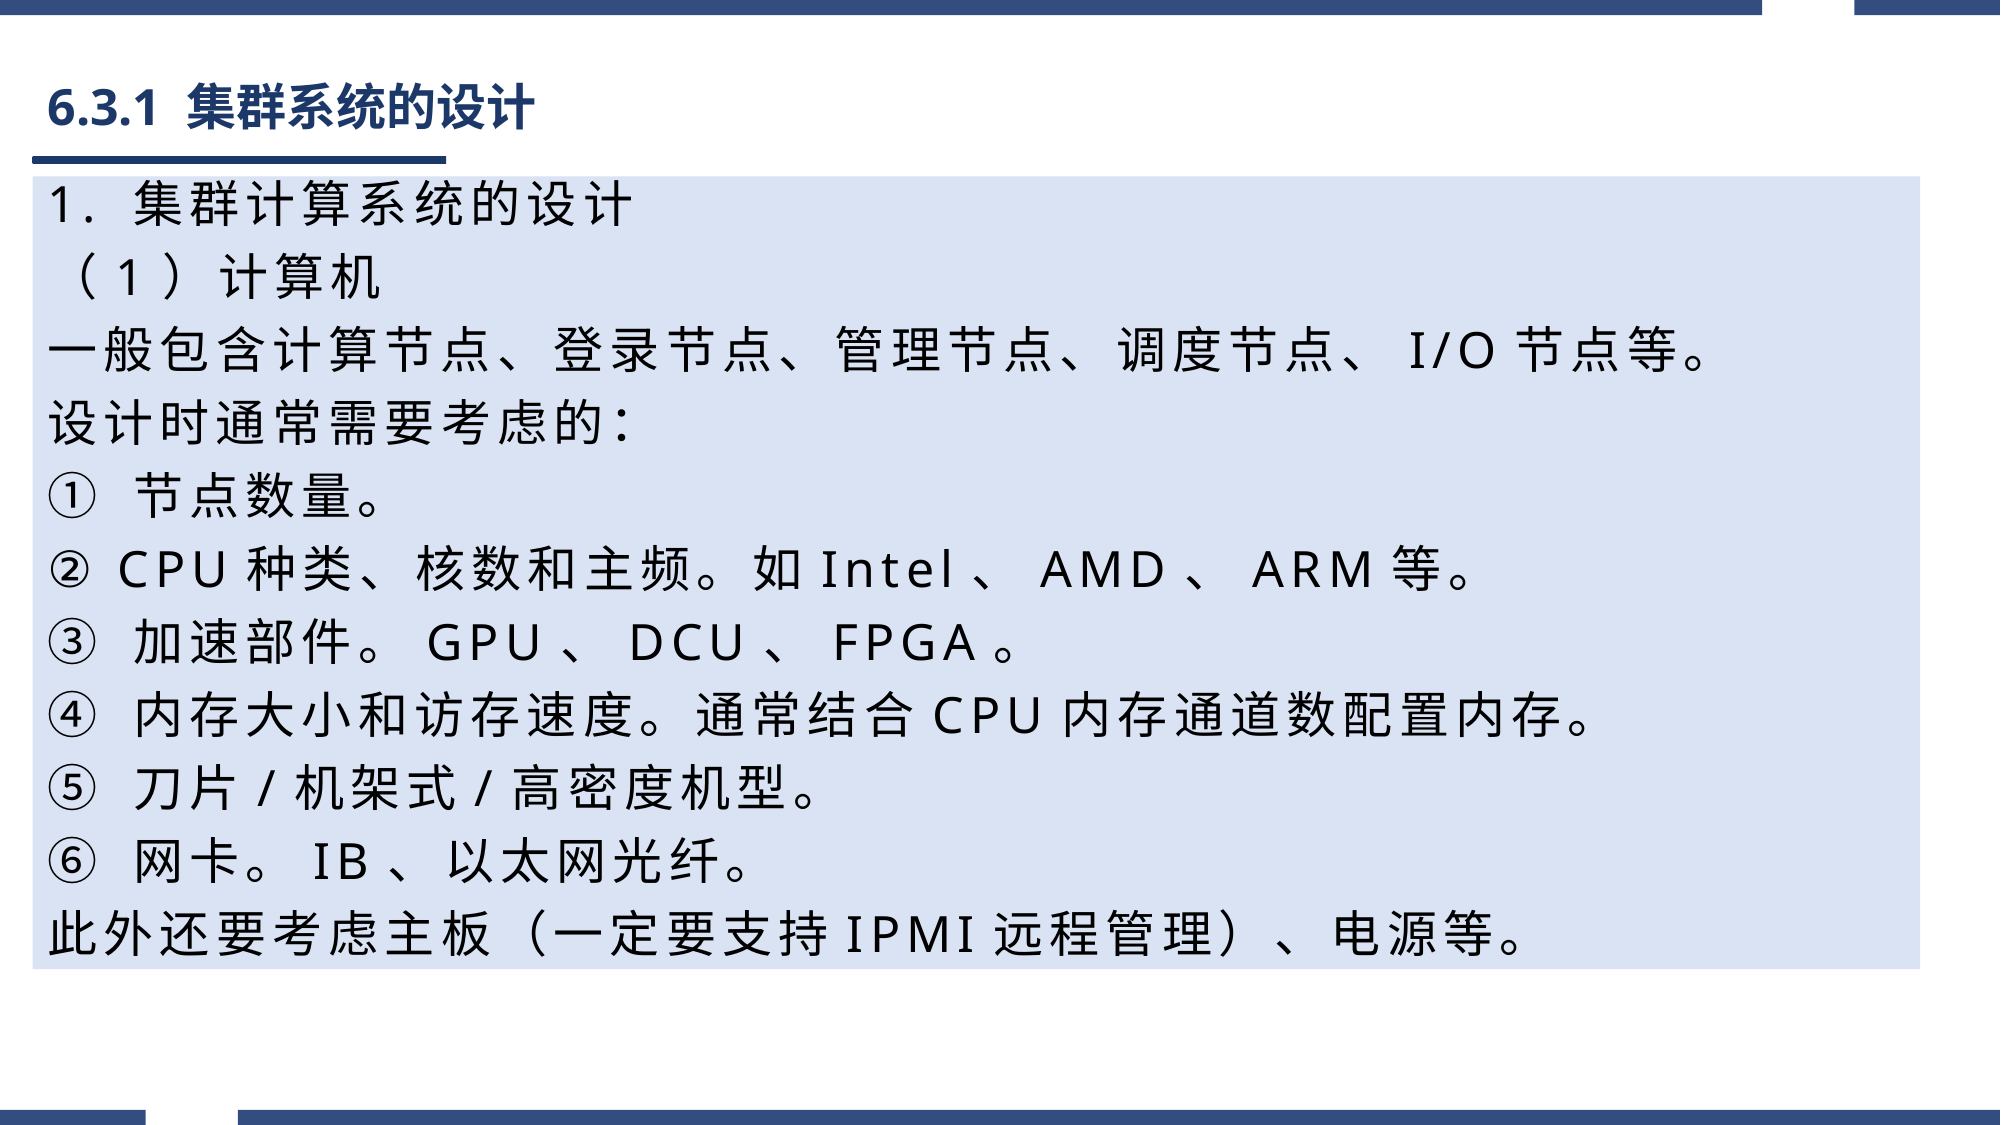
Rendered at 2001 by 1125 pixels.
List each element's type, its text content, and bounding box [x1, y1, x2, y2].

text_box 1. 集群计算系统的设计 （1）计算机 一般包含计算节点、登录节点、管理节点、调度节点、I/O节点等。 设计时通常需要考虑的： ① 节点数量。 ② CPU种类、核数和主频。如Intel、AMD、ARM等。 ③ 加速部件。GPU、DCU、FPGA。 ④ 内存大小和访存速度。通常结合CPU内存通道数配置内存。 ⑤ 刀片/机架式/高密度机型。 ⑥ 网卡。IB、以太网光纤。 此外还要考虑主板（一定要支持IPMI远程管理）、电源等。 [32, 176, 1921, 970]
title 6.3.1 集群系统的设计 [32, 67, 778, 152]
